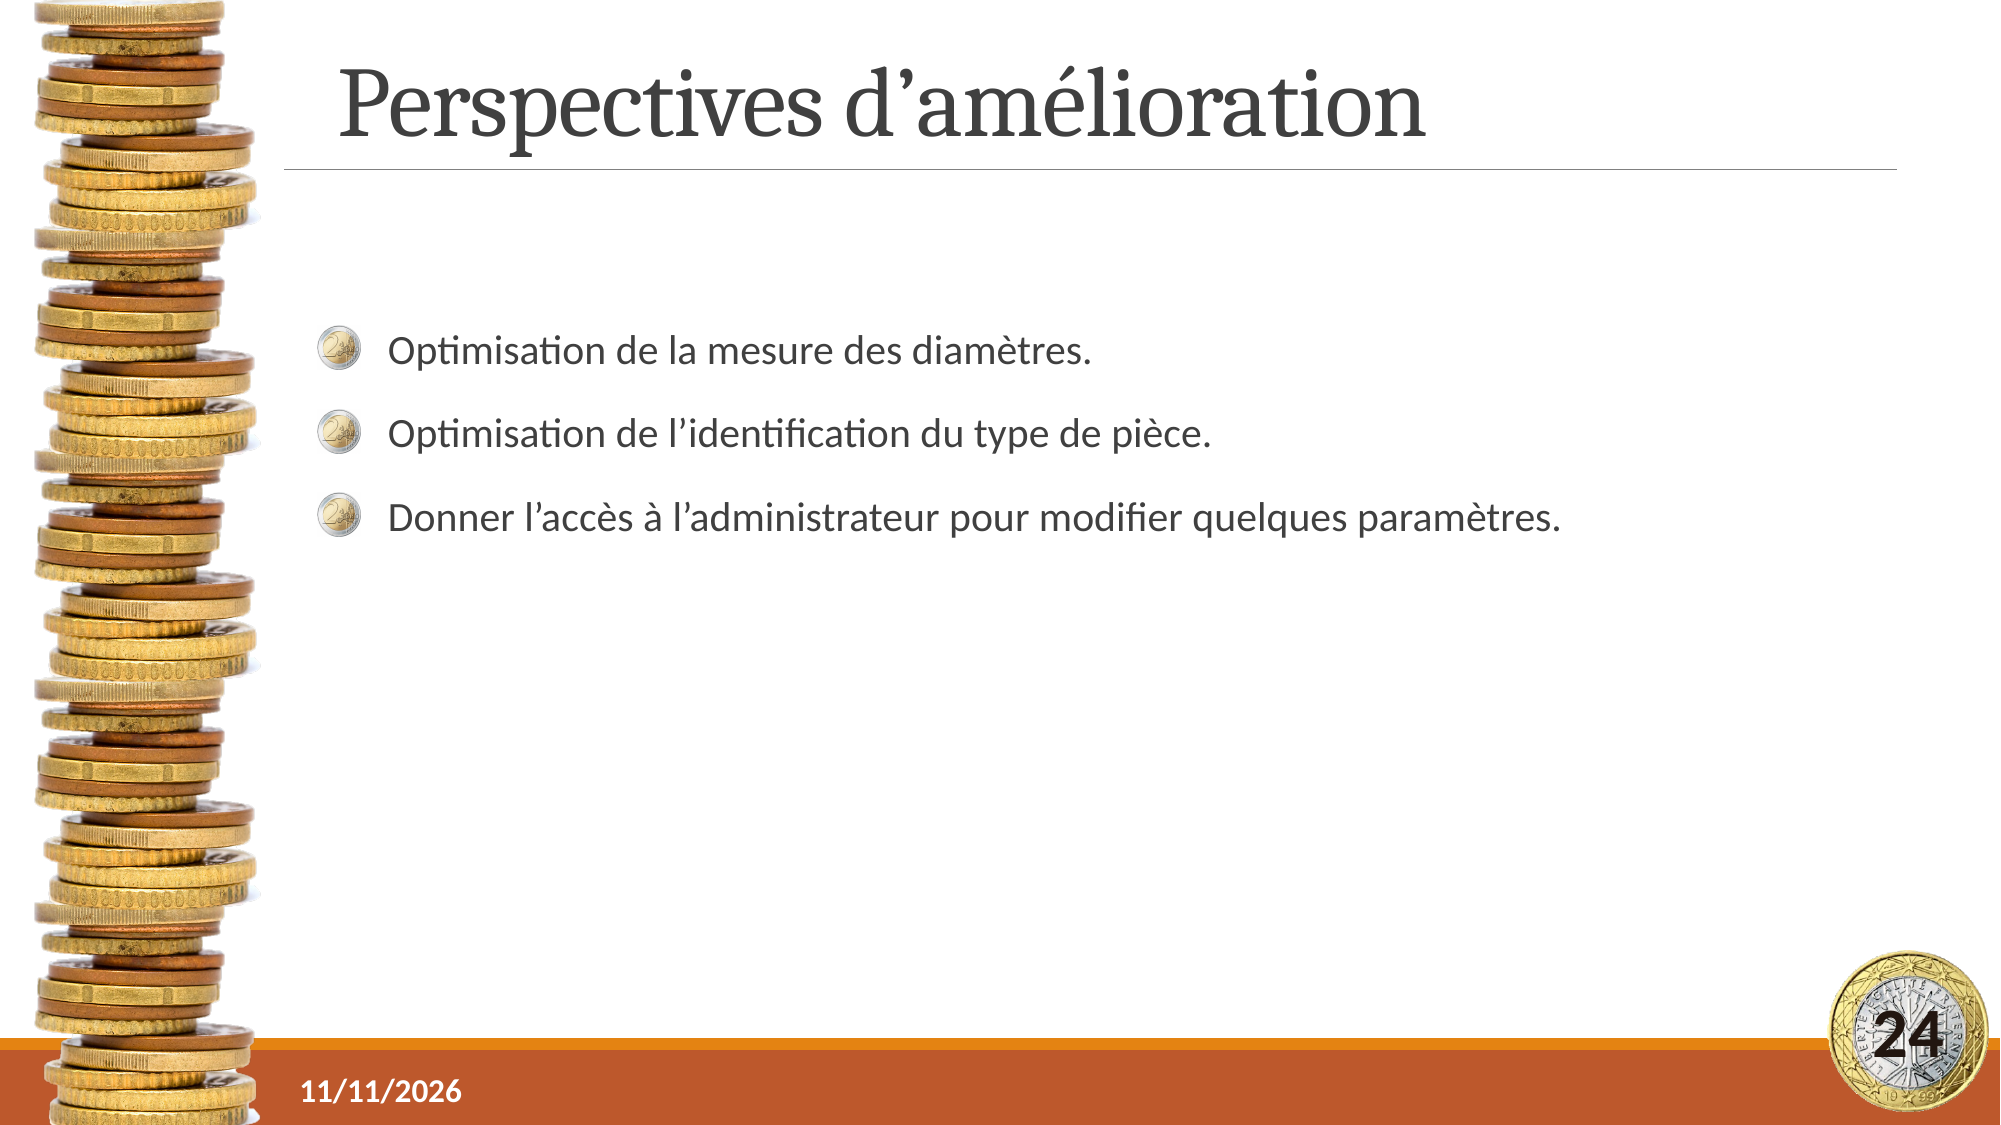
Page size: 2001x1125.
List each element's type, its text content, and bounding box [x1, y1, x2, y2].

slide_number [284, 1059, 586, 1120]
list Optimisation de la mesure des diamètres. Optimisation de l’identification du type de pièce. Donner l’accès à l’administrateur pour modifier quelques paramètres. [284, 302, 1897, 963]
slide_number 24 [1827, 950, 1989, 1109]
picture [317, 492, 362, 537]
picture [317, 409, 362, 454]
picture [29, 0, 262, 1125]
title Perspectives d’amélioration [322, 16, 1897, 165]
picture [317, 325, 362, 370]
